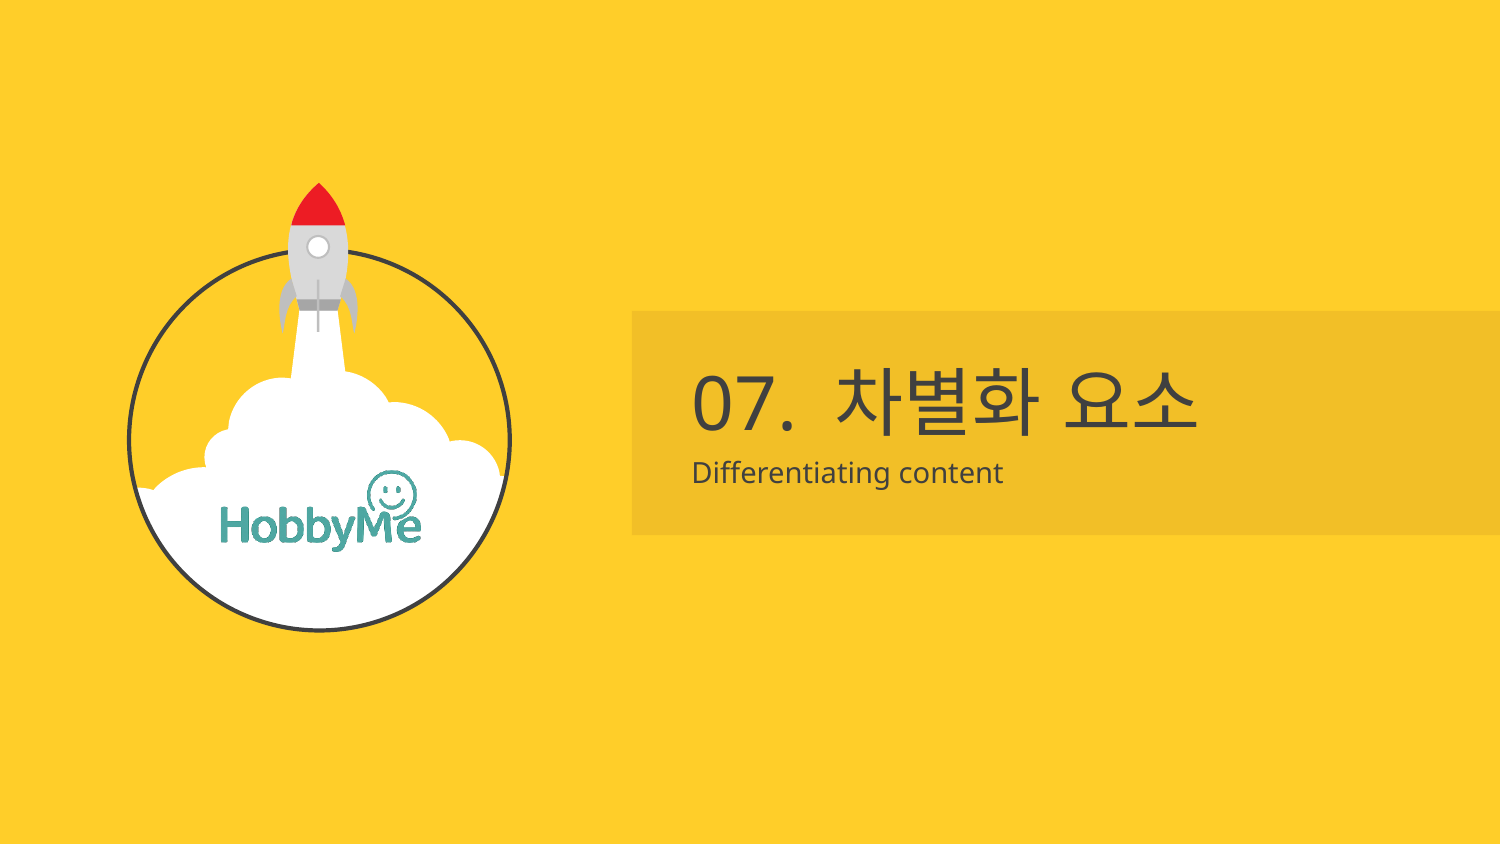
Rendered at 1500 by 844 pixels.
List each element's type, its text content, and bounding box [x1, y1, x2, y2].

picture [190, 466, 455, 554]
list Differentiating content [676, 447, 1500, 496]
list 07. 차별화 요소 [676, 353, 1500, 447]
